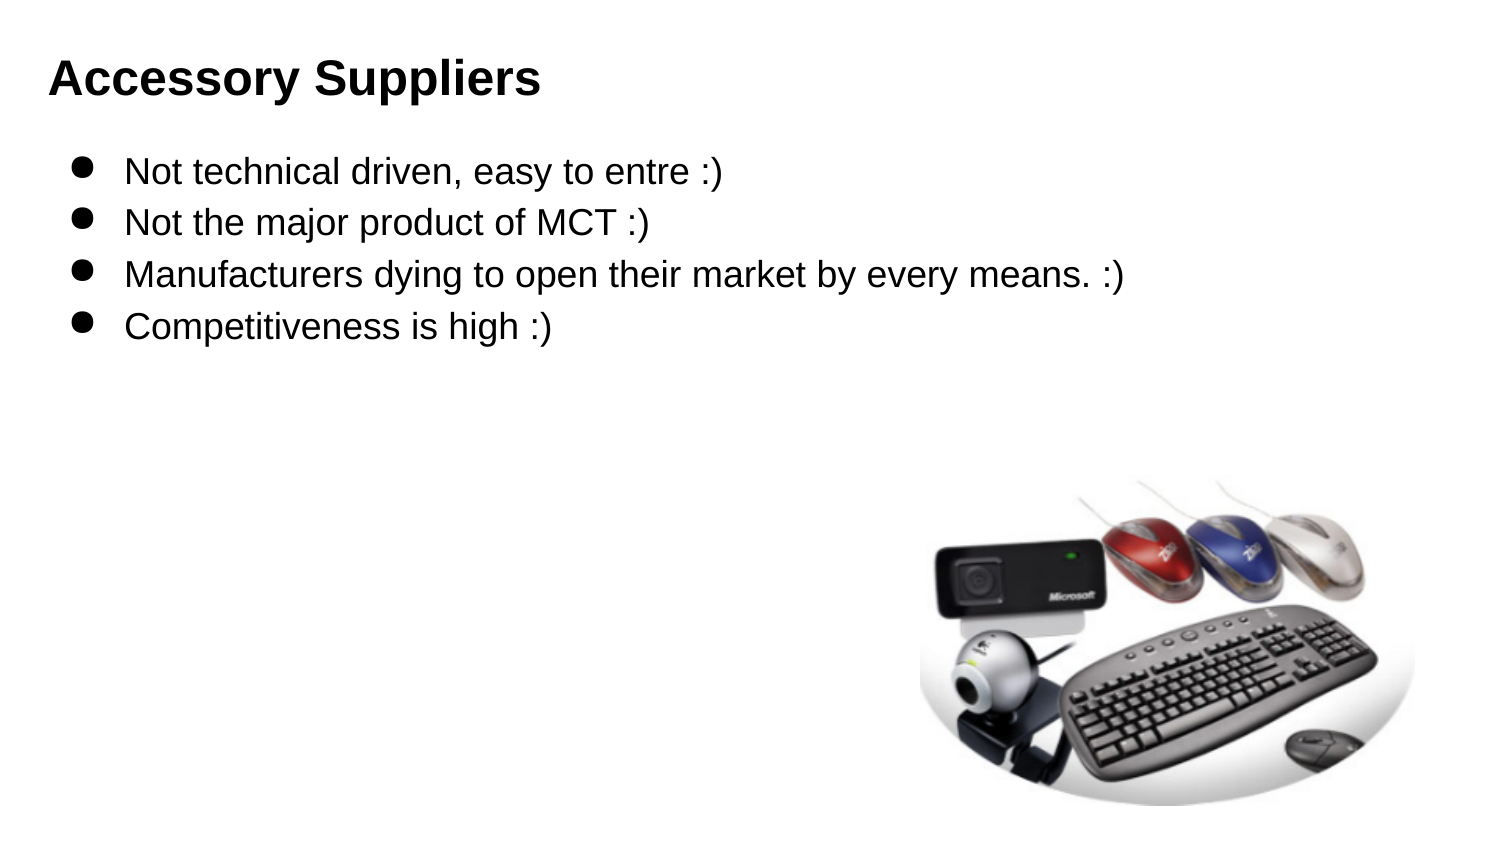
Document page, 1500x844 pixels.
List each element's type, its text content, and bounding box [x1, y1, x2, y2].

text_box Not technical driven, easy to entre :) Not the major product of MCT :) Manufacturers dying to open their market by every means. :) Competitiveness is high :) [34, 124, 1466, 819]
text_box Accessory Suppliers [32, 30, 1432, 124]
picture [920, 472, 1415, 806]
